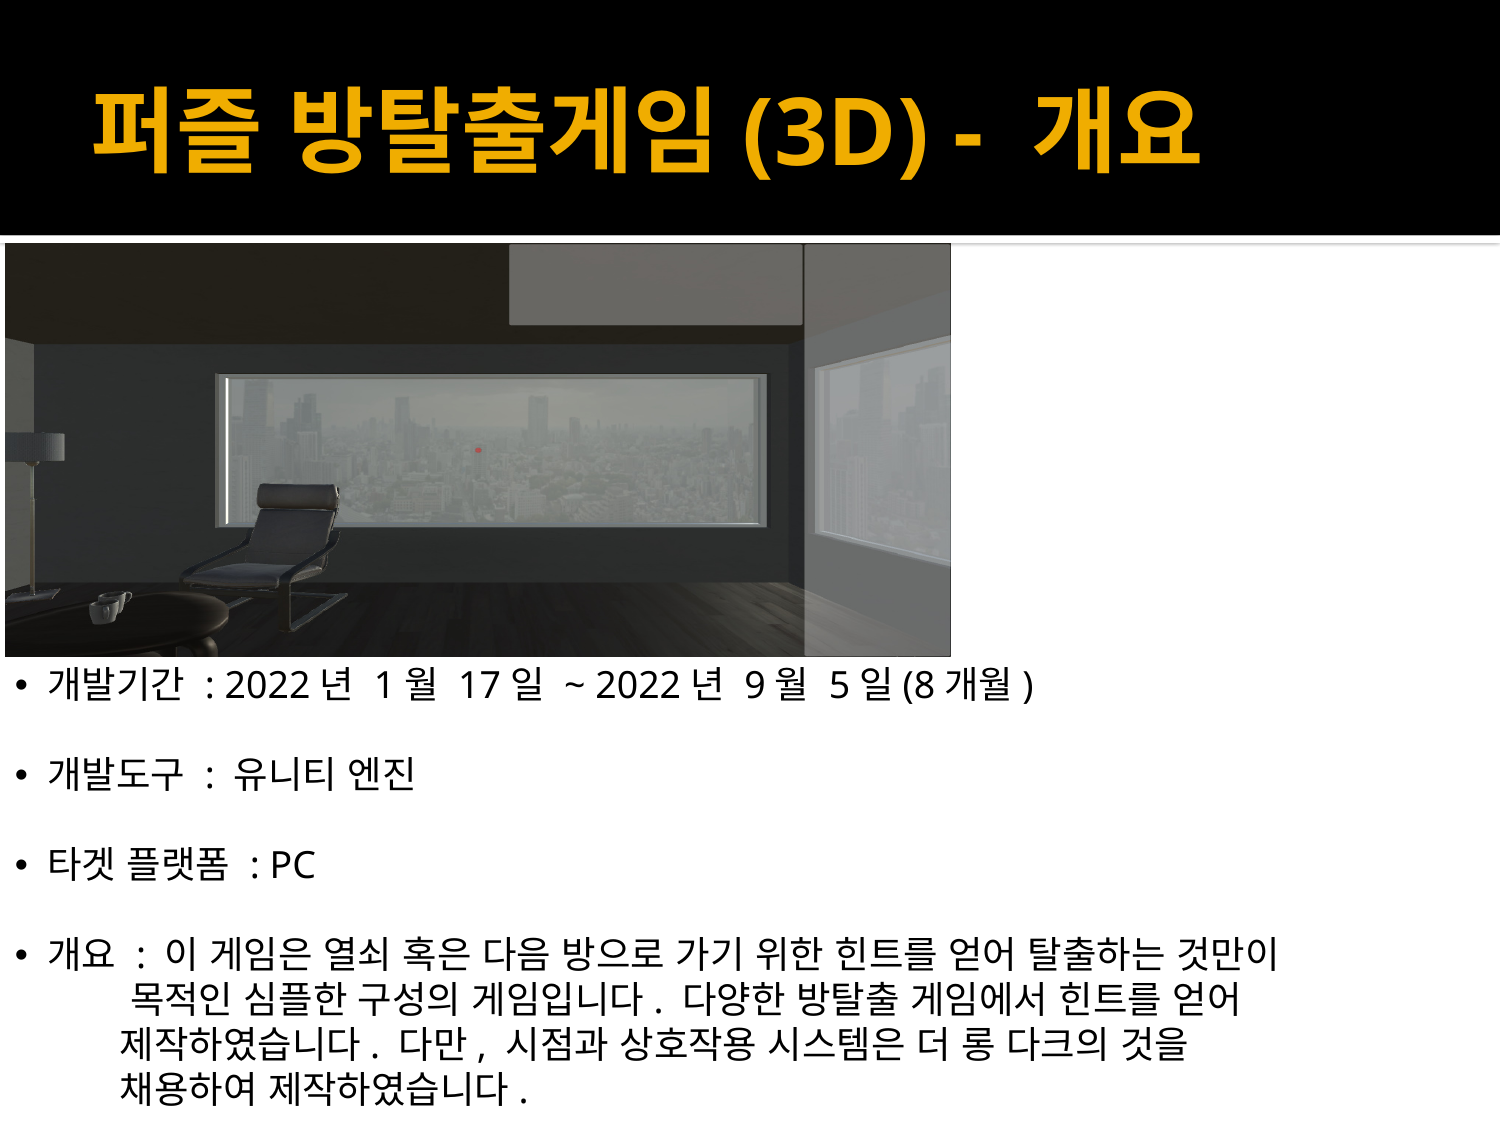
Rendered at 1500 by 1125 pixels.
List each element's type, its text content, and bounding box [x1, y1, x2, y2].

list 개발기간 : 2022년 1월 17일 ~ 2022년 9월 5일(8개월) 개발도구 : 유니티 엔진 타겟 플랫폼 : PC 개요 : 이 게임은 열쇠 혹은 다음 방으로 가기 위한 힌트를 얻어 탈출하는 것만이 목적인 심플한 구성의 게임입니다. 다양한 방탈출 게임에서 힌트를 얻어 제작하였습니다. 다만, 시점과 상호작용 시스템은 더 롱 다크의 것을 채용하여 제작하였습니다. [5, 646, 1500, 1125]
title 퍼즐 방탈출게임(3D) - 개요 [75, 25, 1425, 231]
picture [5, 243, 951, 657]
